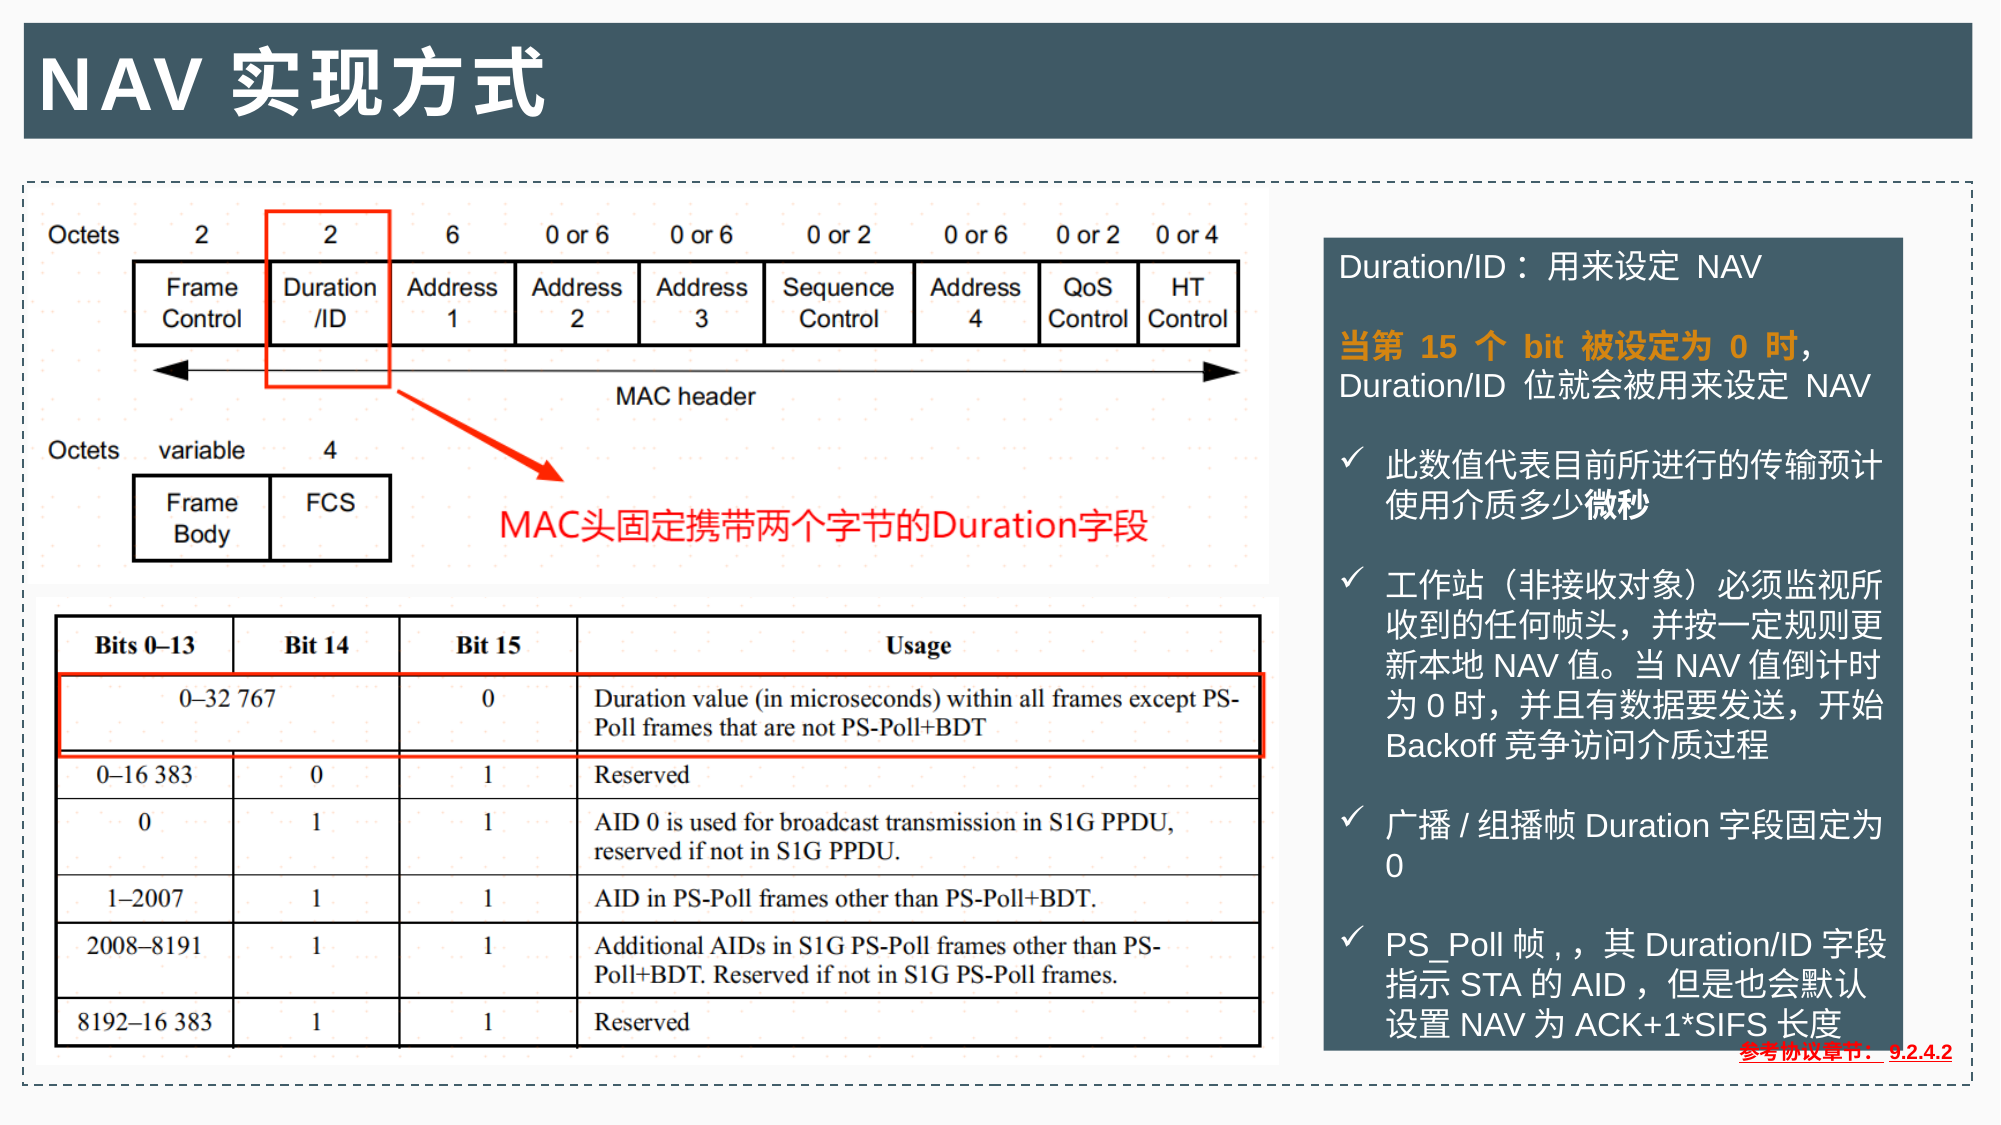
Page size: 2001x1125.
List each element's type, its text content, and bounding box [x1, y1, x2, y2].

picture [27, 187, 1269, 584]
picture [36, 597, 1279, 1065]
title NAV实现方式 [23, 22, 1973, 139]
text_box [22, 181, 1973, 1086]
text_box 参考协议章节：9.2.4.2 [1724, 1031, 1968, 1072]
